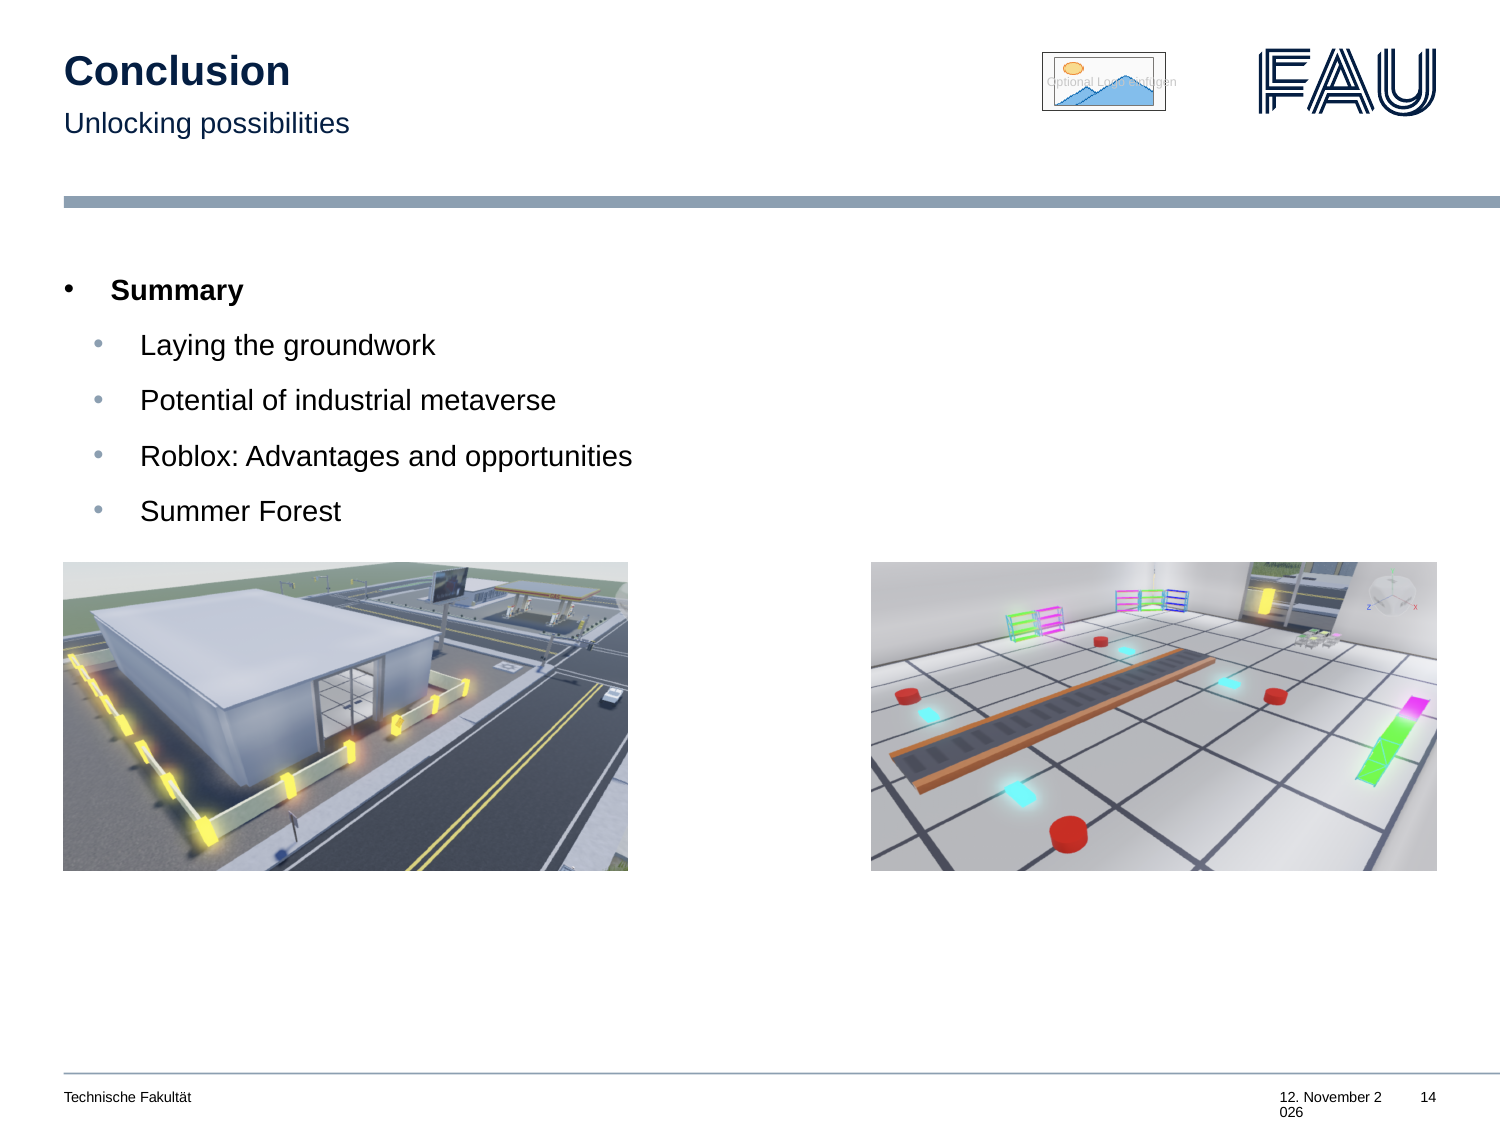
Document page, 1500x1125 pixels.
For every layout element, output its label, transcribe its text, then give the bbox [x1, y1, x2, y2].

title Conclusion [63, 49, 906, 95]
picture [871, 562, 1437, 871]
slide_number 14 [1406, 1088, 1437, 1106]
footer Technische Fakultät [63, 1088, 737, 1106]
picture [1037, 49, 1171, 113]
list Summary Laying the groundwork Potential of industrial metaverse Roblox: Advantages and opportunities Summer Forest [63, 267, 1437, 1018]
picture [63, 562, 628, 871]
list Unlocking possibilities [63, 100, 906, 137]
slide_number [1279, 1088, 1387, 1106]
